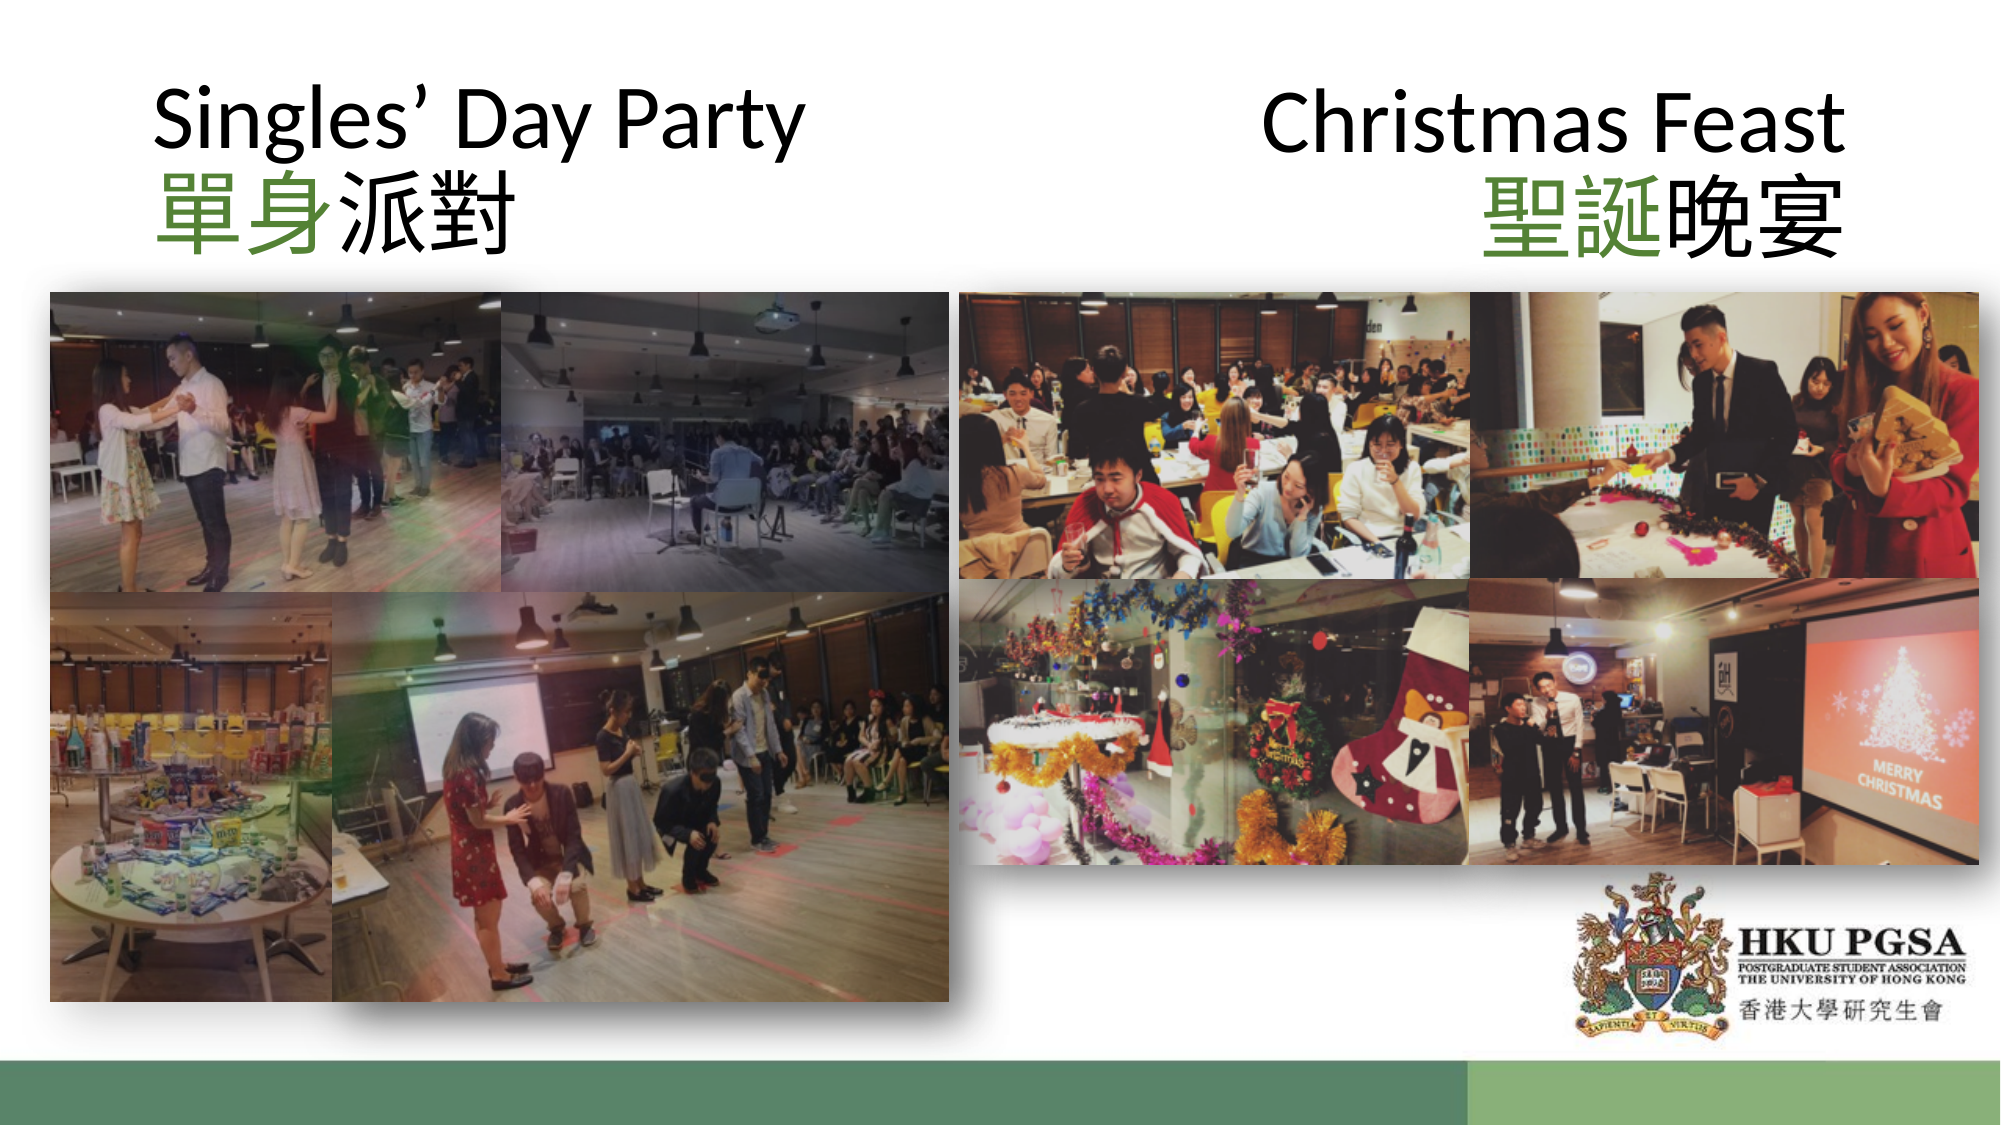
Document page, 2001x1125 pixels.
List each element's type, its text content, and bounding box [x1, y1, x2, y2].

title Singles’ Day Party 單身派對 [137, 59, 1000, 278]
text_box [49, 291, 949, 1003]
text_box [959, 291, 1980, 866]
text_box Christmas Feast 聖誕晚宴 [1076, 63, 1863, 274]
picture [0, 0, 2001, 1125]
